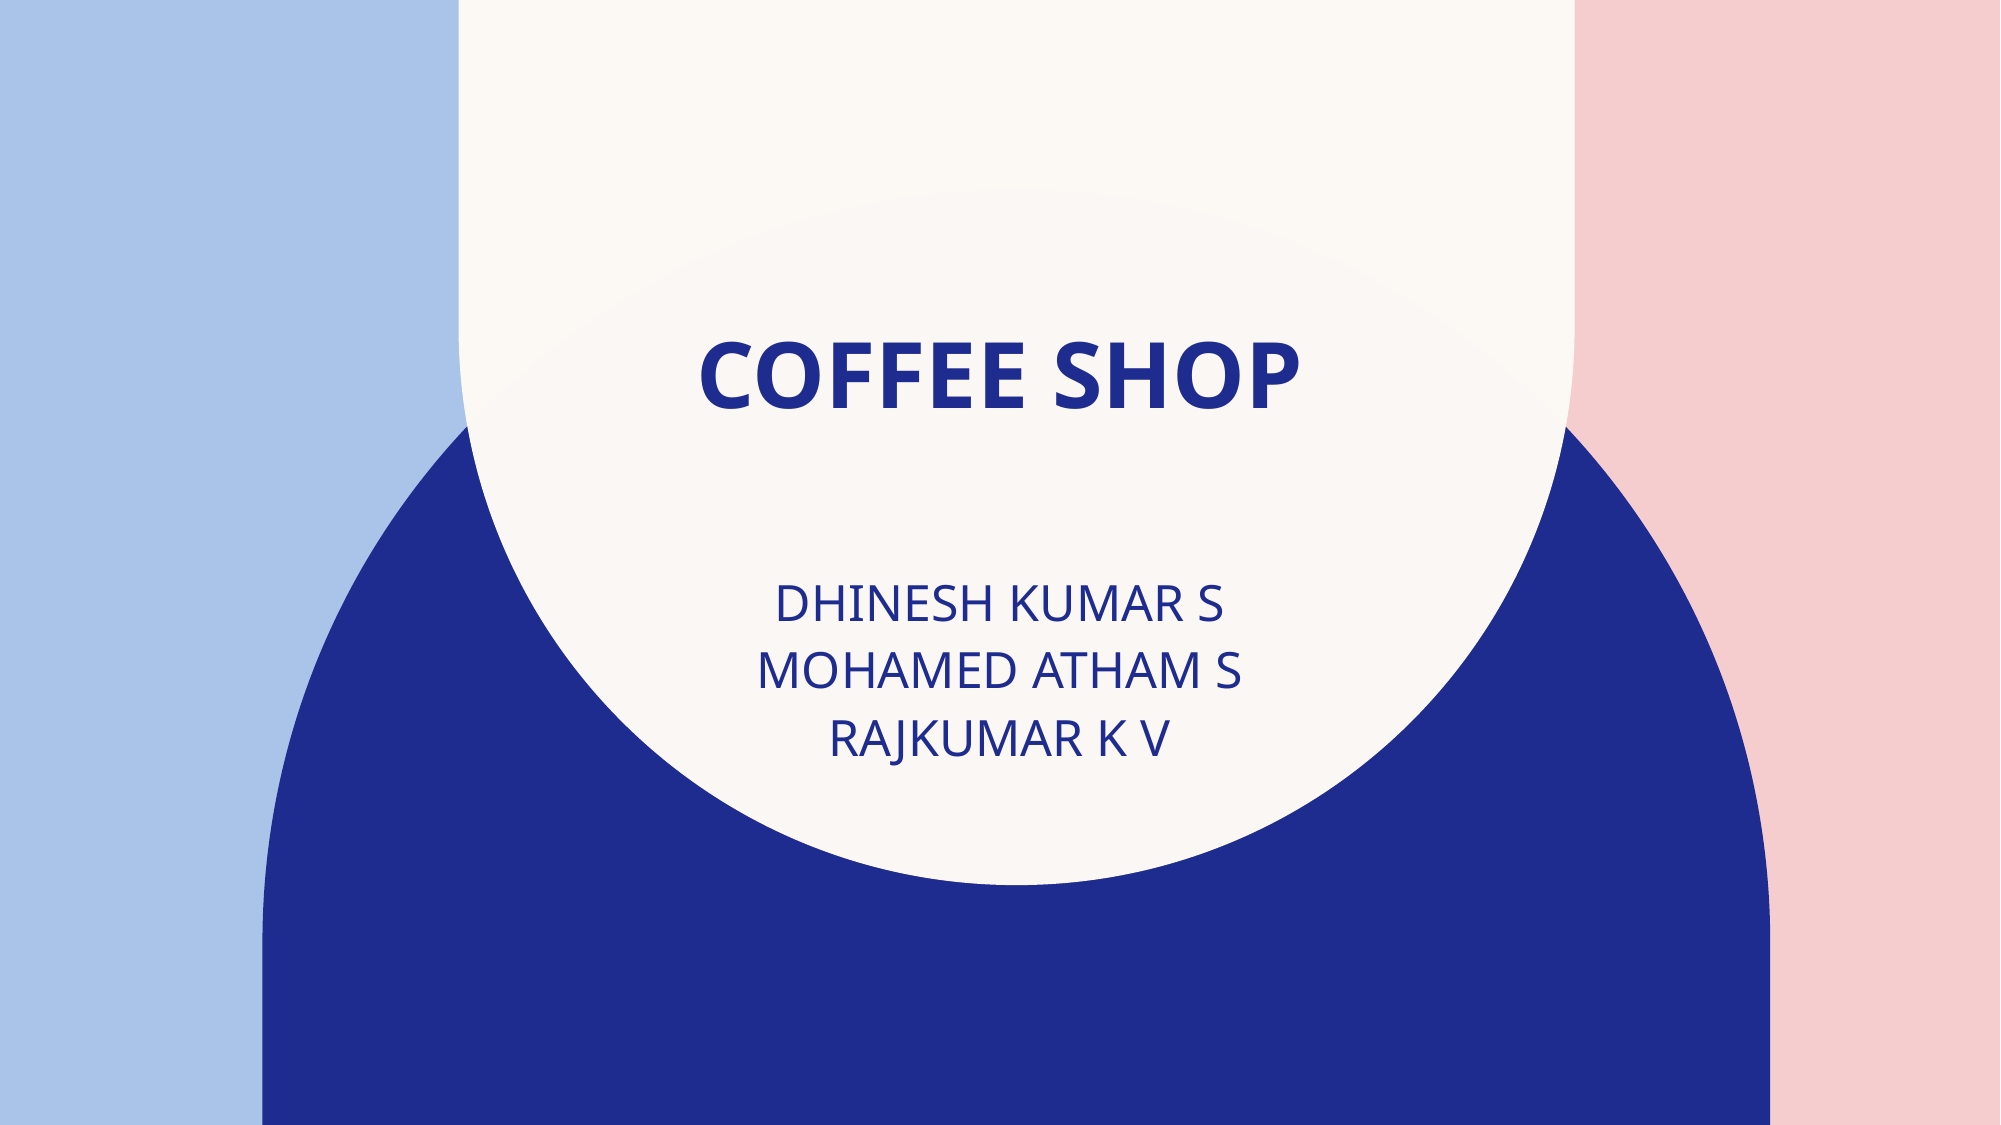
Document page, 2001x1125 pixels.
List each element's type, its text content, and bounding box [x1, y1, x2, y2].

title COFFEE SHOP [558, 325, 1442, 527]
subtitle DHINESH KUMAR S MOHAMED ATHAM S RAJKUMAR K V [713, 571, 1287, 716]
